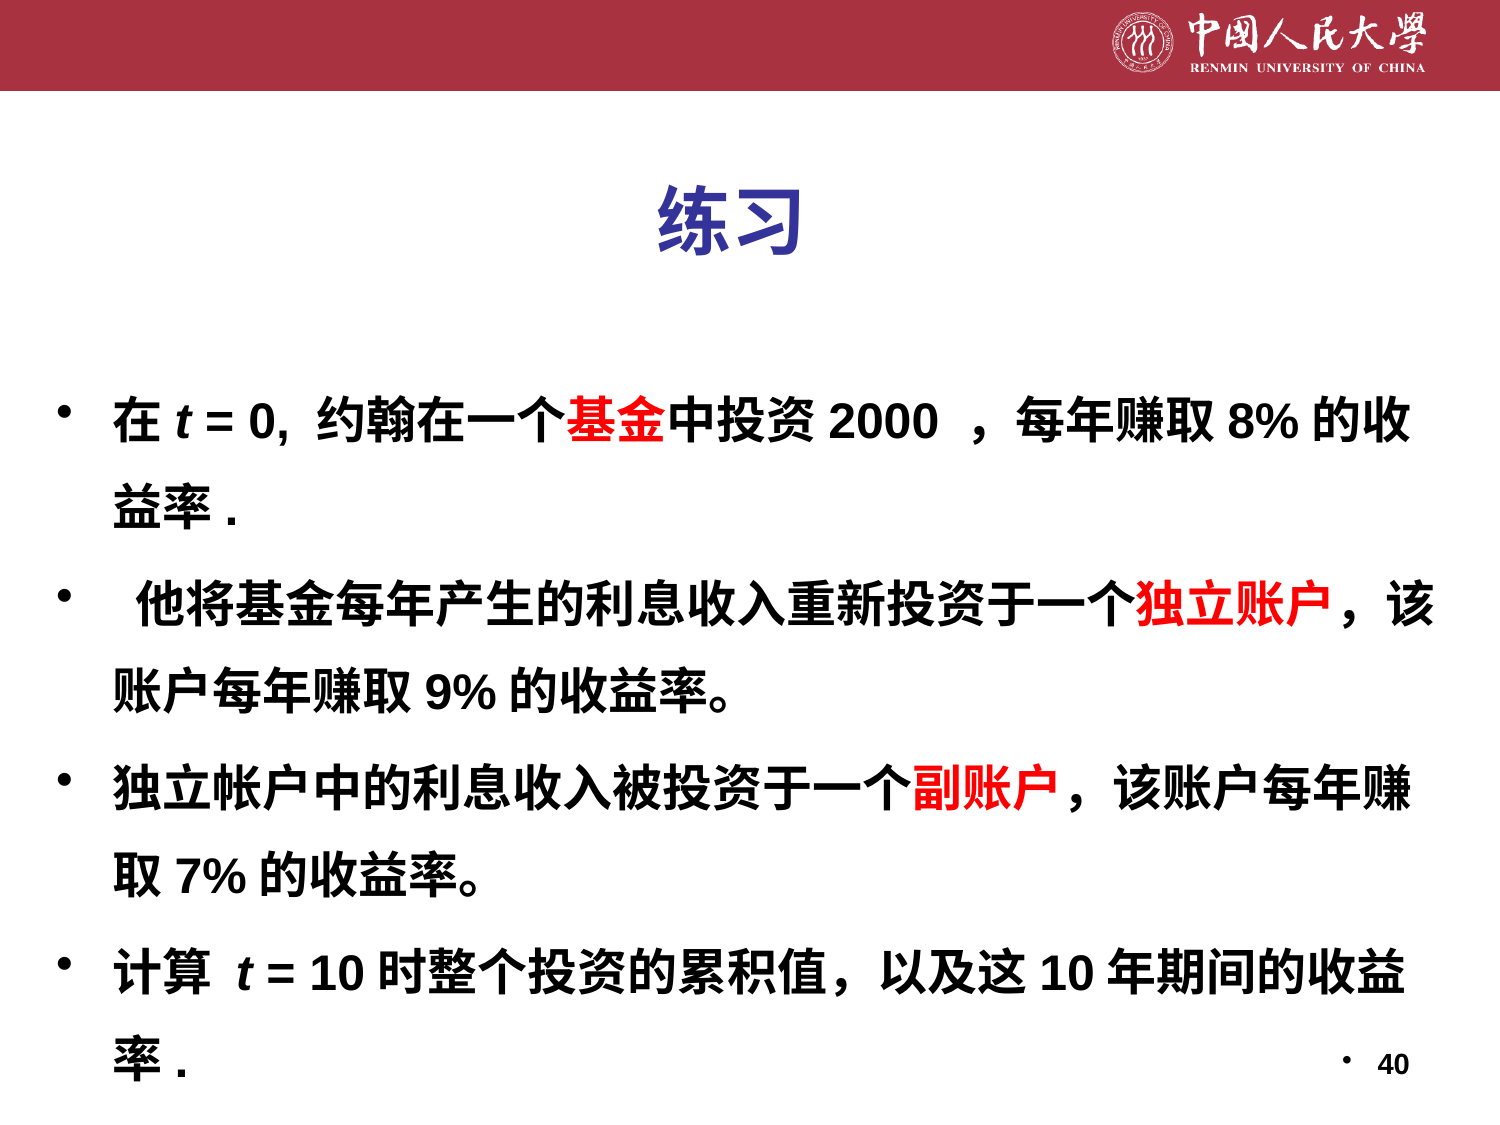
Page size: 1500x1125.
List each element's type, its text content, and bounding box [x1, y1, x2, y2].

picture [0, 0, 1500, 91]
slide_number 40 [1074, 1059, 1425, 1103]
list 在t = 0, 约翰在一个基金中投资2000 ，每年赚取8%的收益率. 他将基金每年产生的利息收入重新投资于一个独立账户，该账户每年赚取9%的收益率。 独立帐户中的利息收入被投资于一个副账户，该账户每年赚取7%的收益率。 计算 t = 10时整个投资的累积值，以及这10年期间的收益率. [41, 353, 1471, 1059]
title 练习 [56, 167, 1406, 297]
